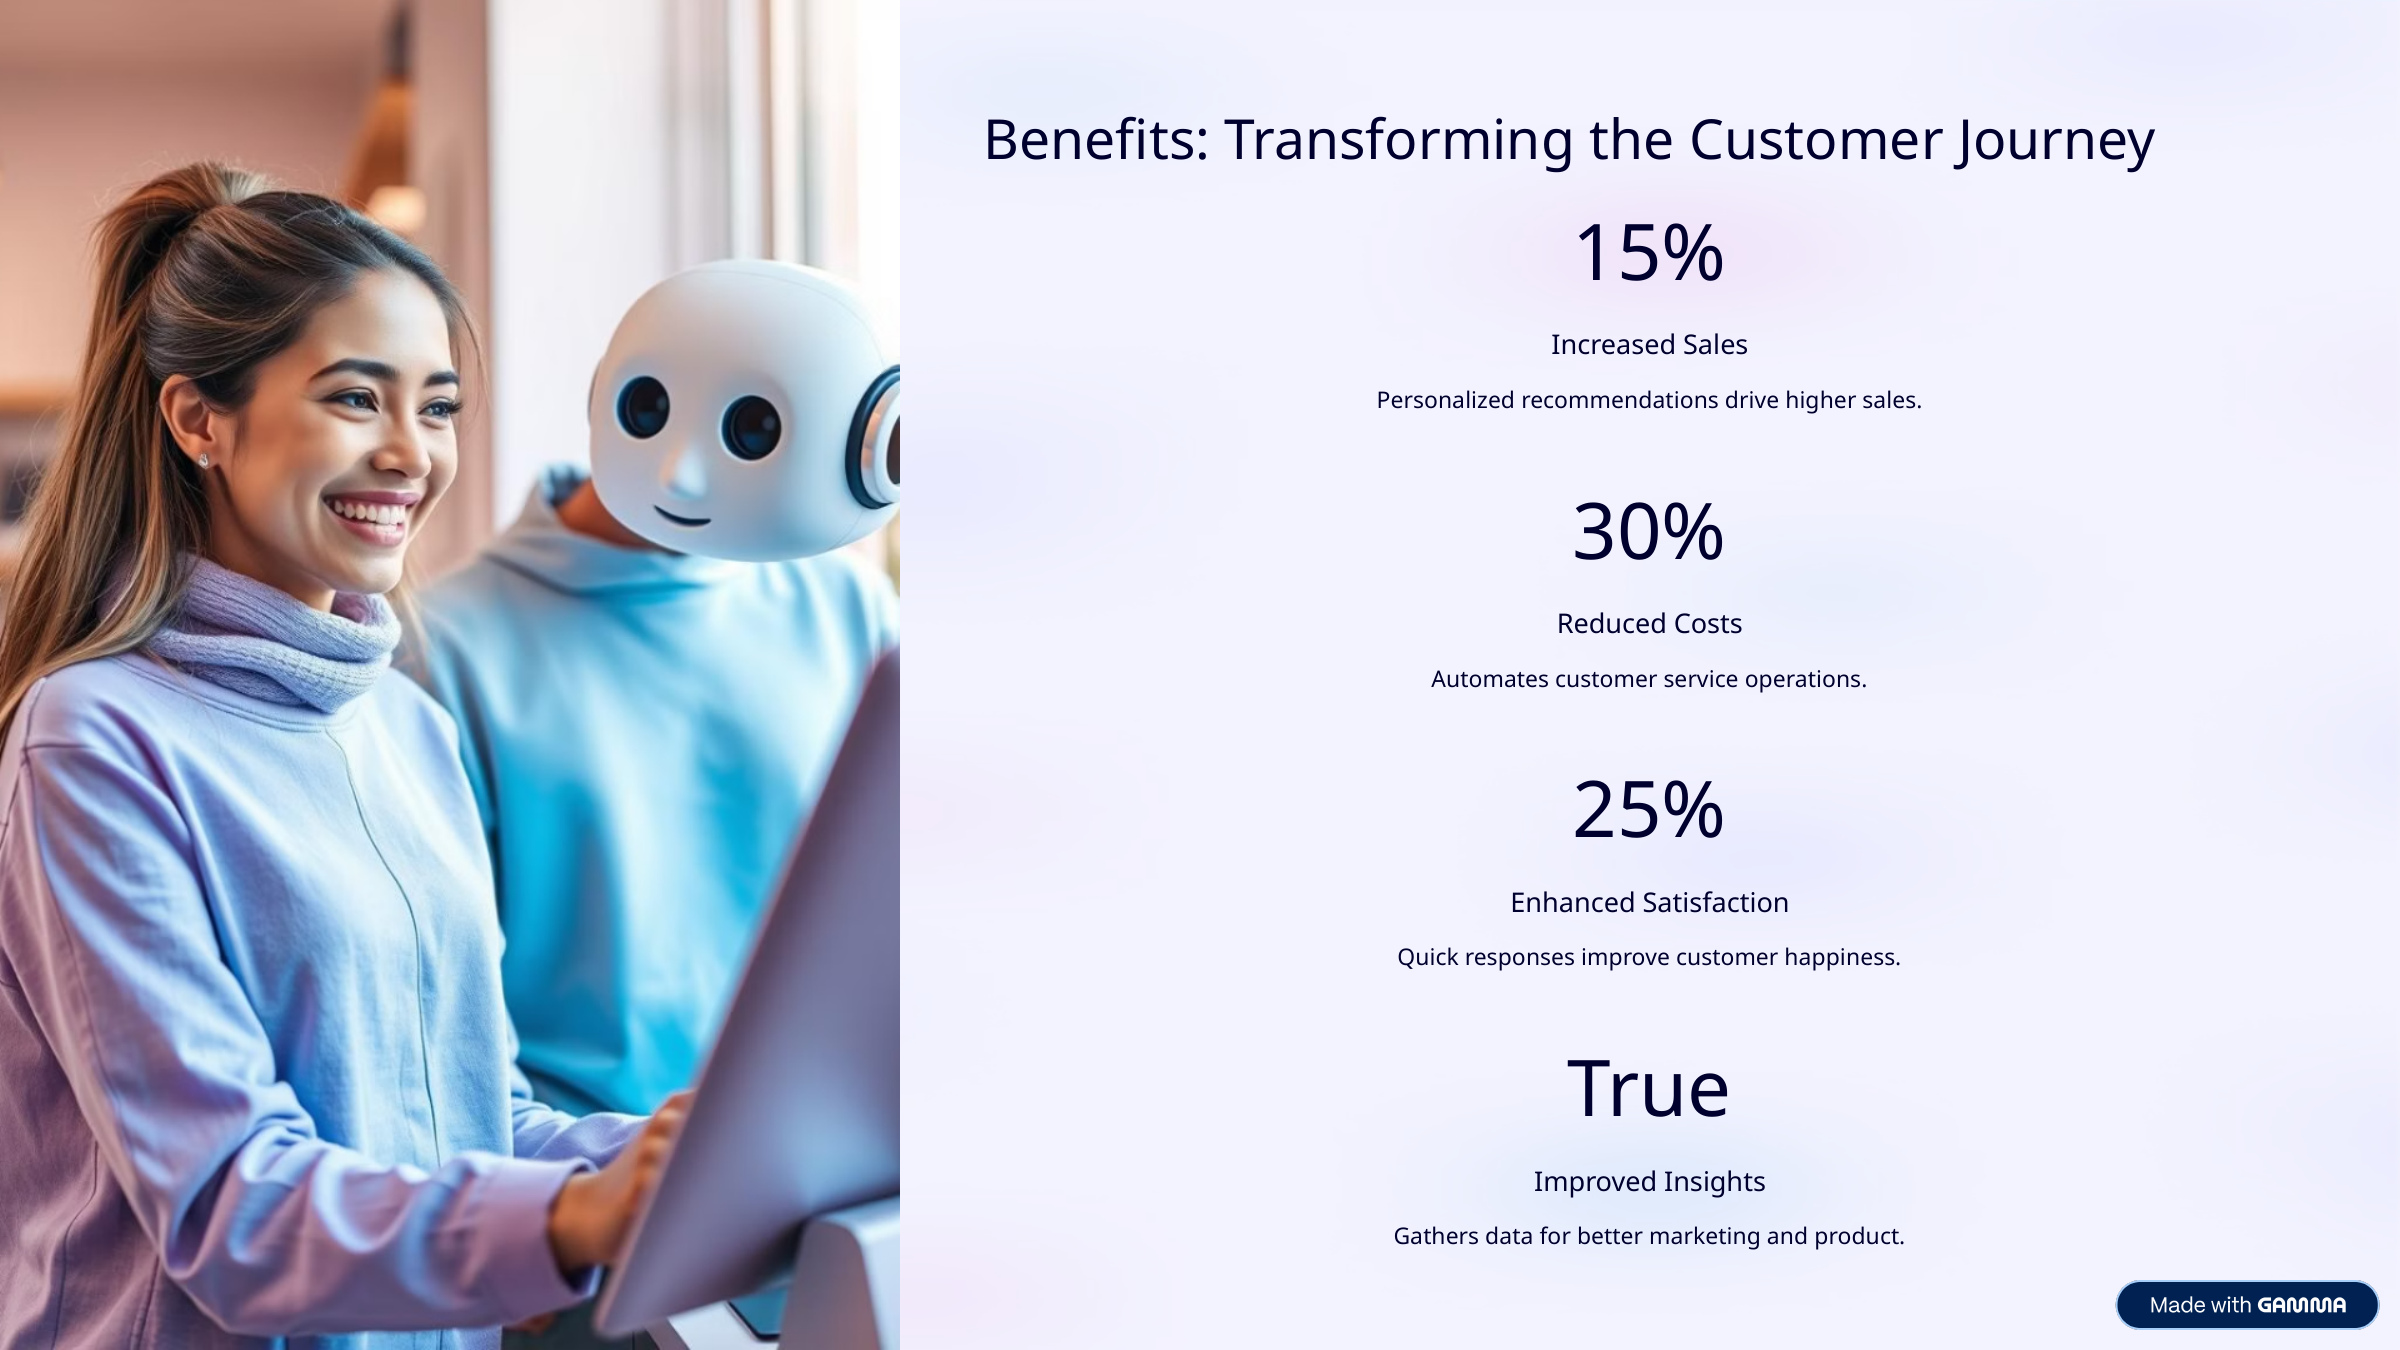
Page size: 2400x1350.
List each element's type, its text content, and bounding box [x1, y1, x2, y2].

text_box Improved Insights [1509, 1162, 1790, 1198]
text_box Quick responses improve customer happiness. [983, 932, 2317, 971]
text_box Reduced Costs [1509, 604, 1790, 640]
text_box Gathers data for better marketing and product. [983, 1211, 2317, 1250]
text_box 30% [983, 496, 2317, 576]
text_box 15% [983, 217, 2317, 297]
text_box Enhanced Satisfaction [1509, 883, 1791, 919]
text_box 25% [983, 775, 2317, 854]
text_box True [983, 1054, 2317, 1133]
text_box Automates customer service operations. [983, 654, 2317, 693]
text_box Benefits: Transforming the Customer Journey [983, 100, 2130, 171]
picture [2106, 1271, 2389, 1339]
text_box Increased Sales [1509, 326, 1790, 361]
picture [0, 0, 900, 1350]
text_box Personalized recommendations drive higher sales. [983, 375, 2317, 414]
